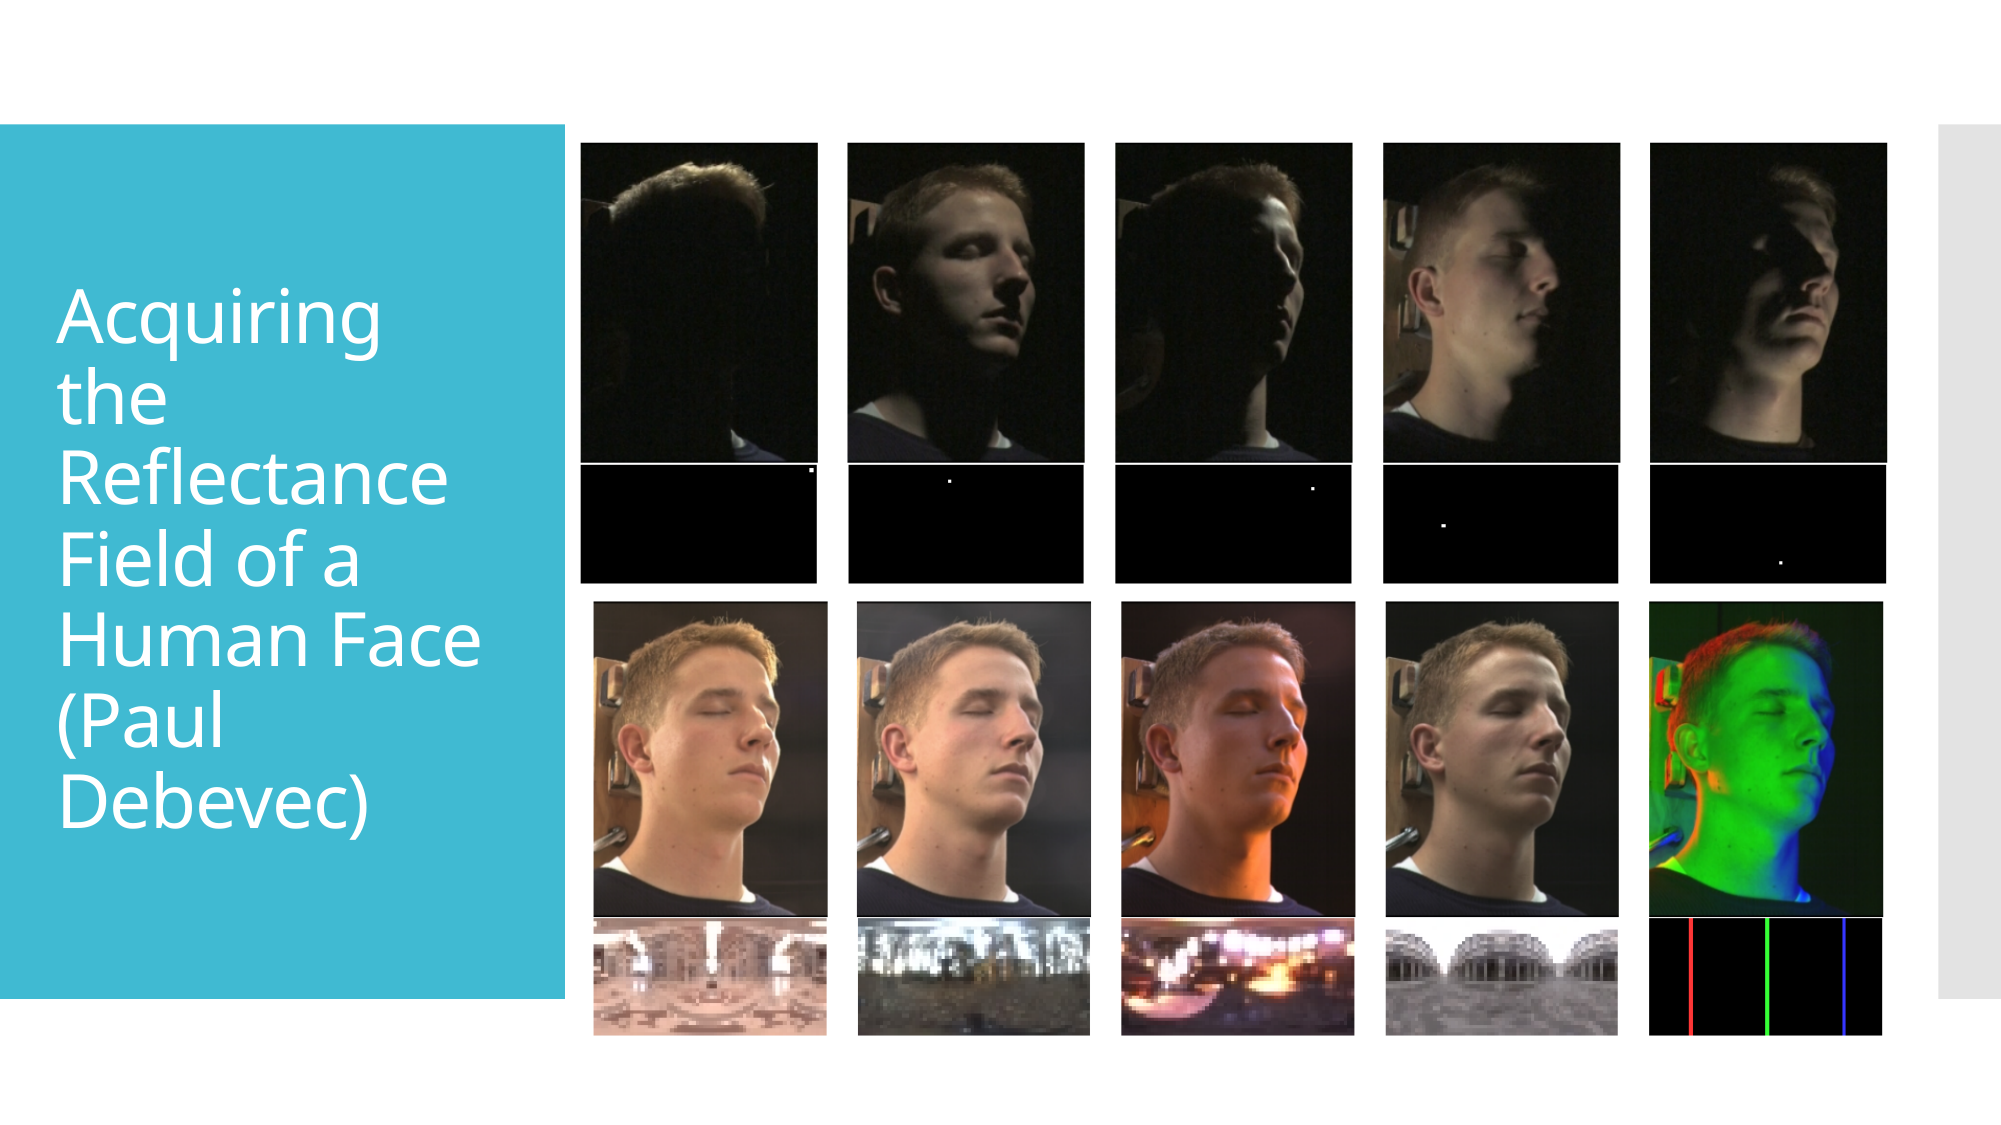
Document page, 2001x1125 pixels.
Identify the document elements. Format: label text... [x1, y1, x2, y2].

title Acquiring the Reflectance Field of a Human Face (Paul Debevec) [41, 184, 525, 940]
picture [568, 129, 1901, 1045]
